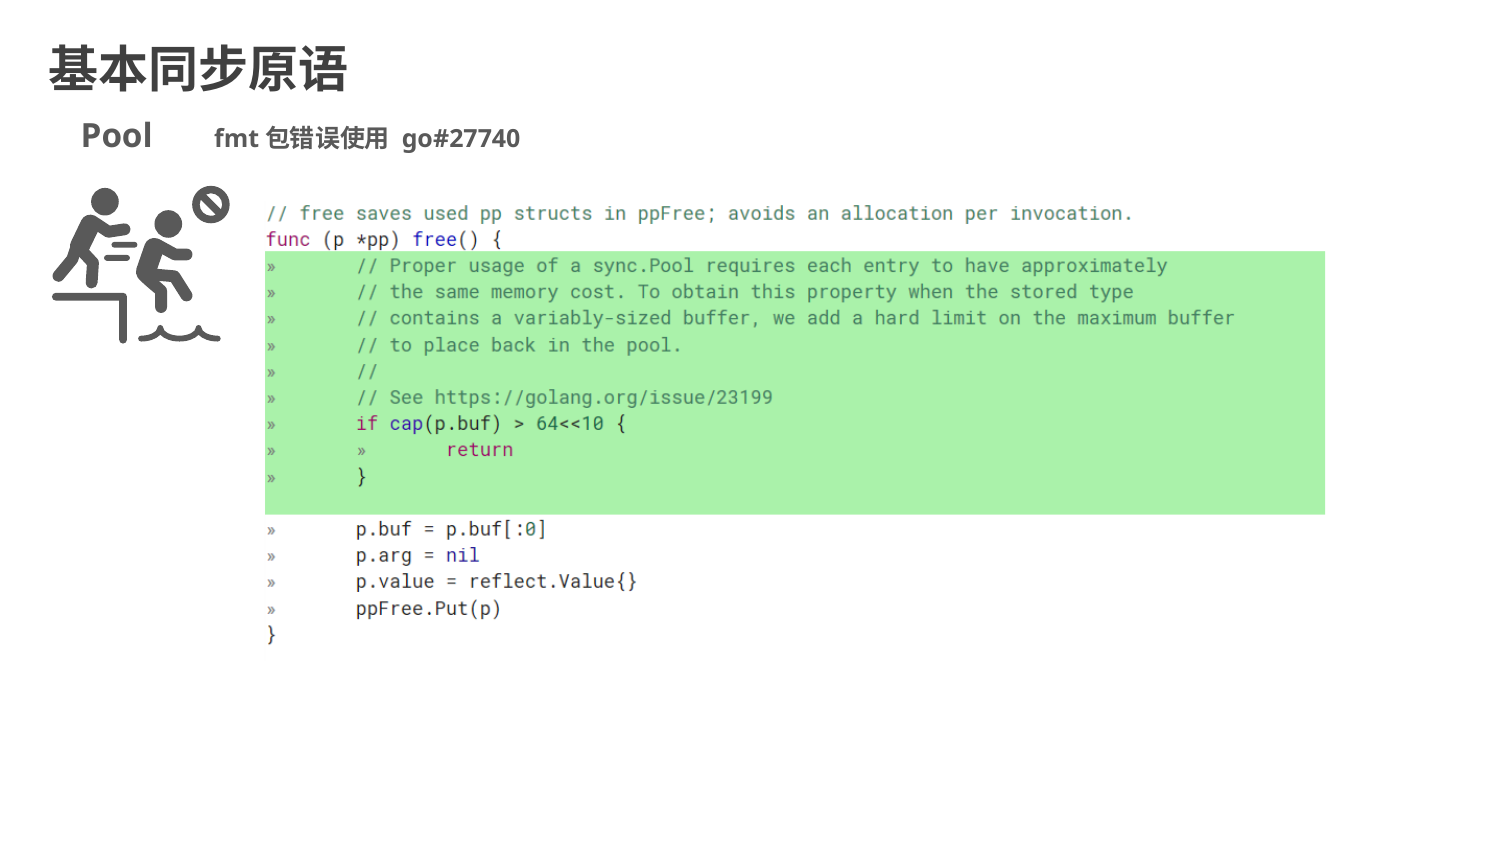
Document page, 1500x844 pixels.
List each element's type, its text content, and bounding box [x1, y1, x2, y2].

text_box 基本同步原语 [32, 29, 567, 106]
text_box [52, 214, 131, 289]
text_box Pool fmt包错误使用 go#27740 [64, 105, 1039, 162]
text_box [138, 324, 221, 342]
text_box [136, 238, 193, 313]
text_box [264, 201, 1326, 661]
text_box [111, 241, 138, 248]
text_box [154, 210, 183, 238]
text_box [51, 292, 127, 344]
text_box [192, 185, 230, 224]
text_box [91, 187, 119, 216]
